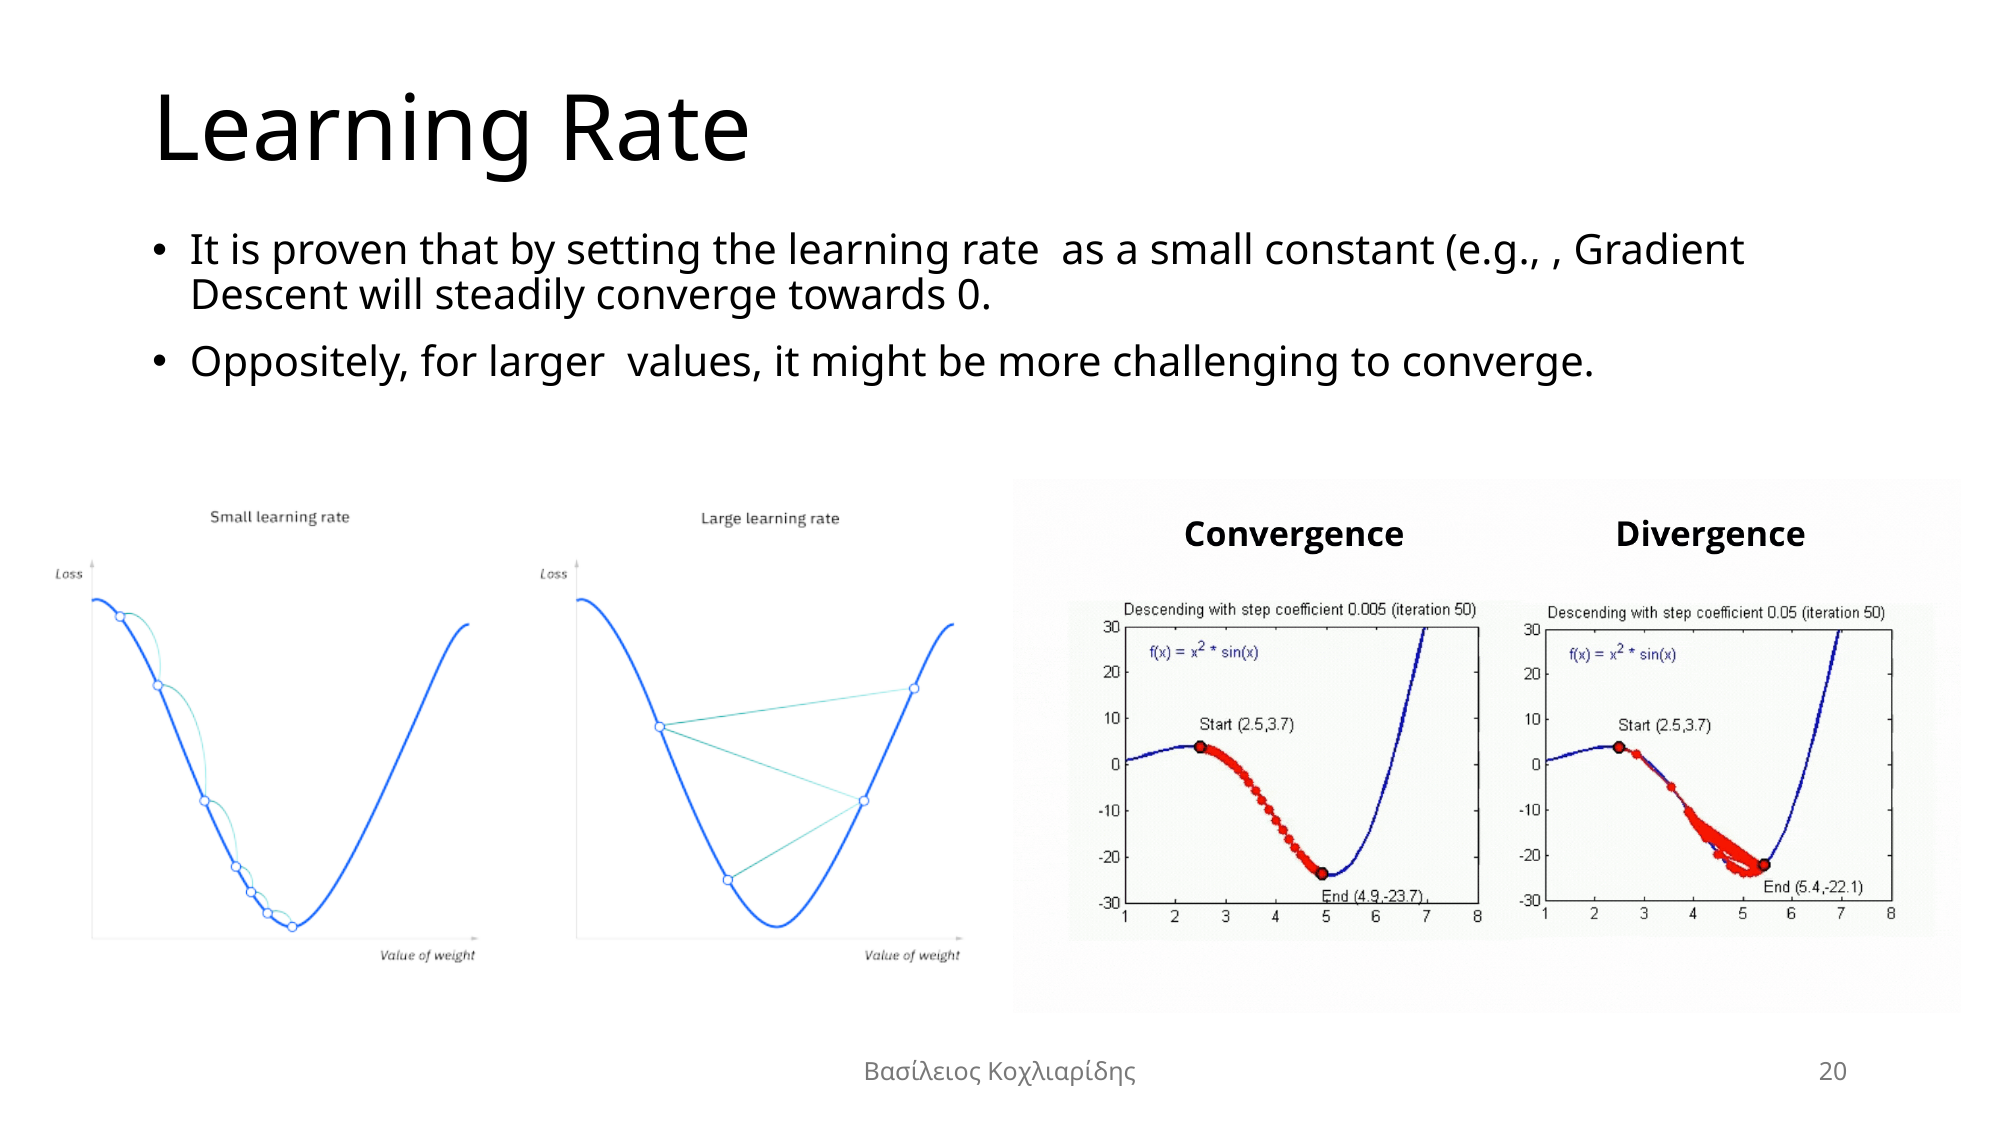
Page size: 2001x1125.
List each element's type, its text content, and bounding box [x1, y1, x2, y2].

slide_number 20 [1412, 1042, 1863, 1103]
footer Βασίλειος Κοχλιαρίδης [662, 1042, 1338, 1103]
title Learning Rate [137, 22, 1863, 240]
picture [1013, 479, 1962, 1013]
picture [30, 468, 1001, 1013]
